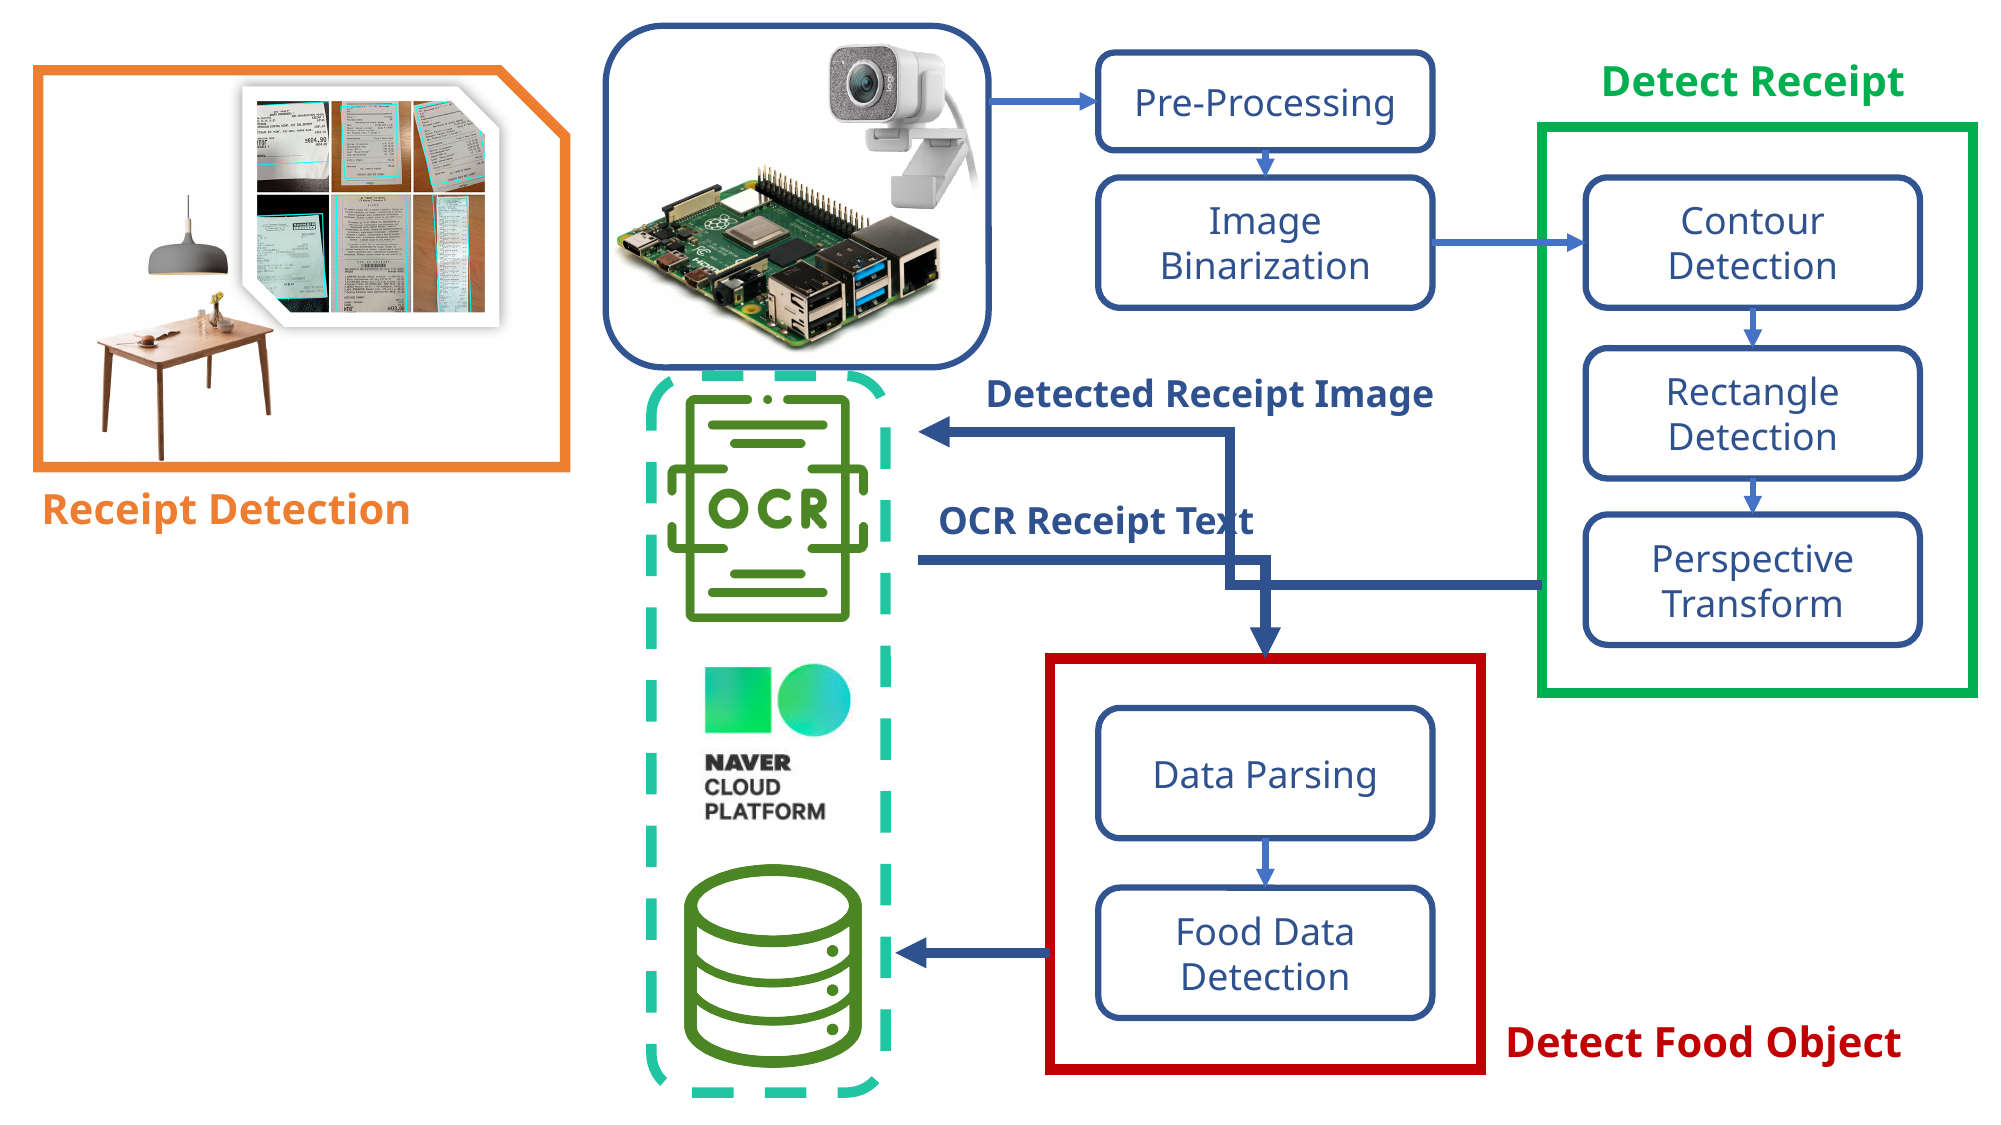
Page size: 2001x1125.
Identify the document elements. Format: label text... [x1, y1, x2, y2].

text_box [88, 93, 493, 468]
text_box [650, 396, 887, 1094]
text_box [655, 374, 880, 395]
text_box Image Binarization [1097, 176, 1434, 309]
picture [654, 395, 881, 622]
text_box Receipt Detection [26, 475, 427, 541]
text_box [604, 24, 954, 330]
text_box Detect Food Object [1490, 1008, 1917, 1074]
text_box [918, 560, 1266, 659]
text_box [1049, 657, 1482, 1070]
picture [608, 29, 1015, 359]
text_box Detected Receipt Image [970, 362, 1450, 423]
text_box Detect Receipt [1585, 47, 1920, 112]
picture [663, 631, 890, 857]
text_box Pre-Processing [1097, 51, 1434, 152]
picture [684, 864, 862, 1068]
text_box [918, 431, 1543, 585]
text_box [1541, 126, 1974, 694]
text_box [631, 228, 990, 369]
text_box [37, 69, 567, 469]
